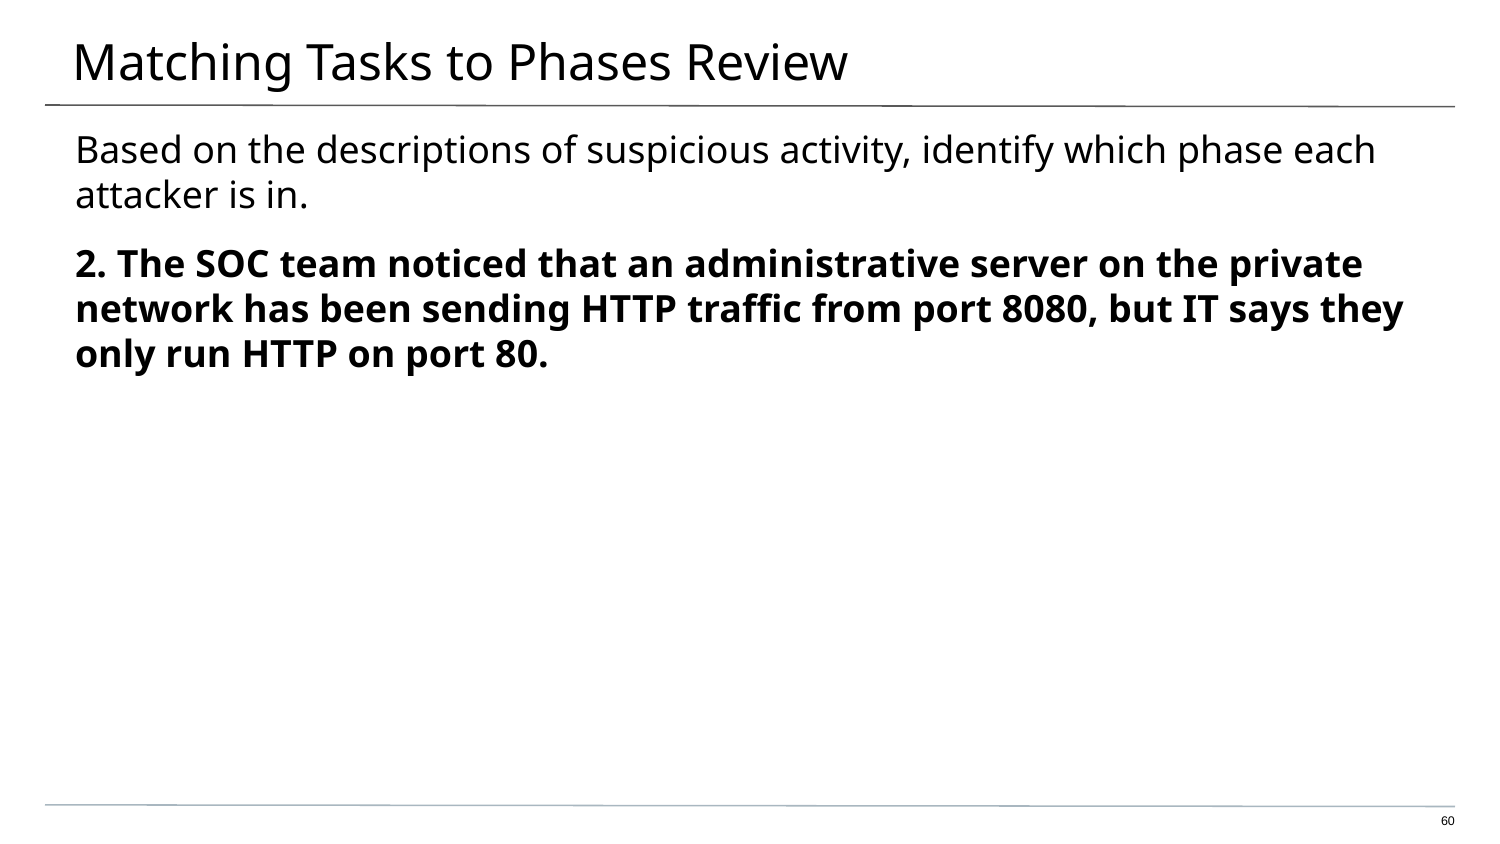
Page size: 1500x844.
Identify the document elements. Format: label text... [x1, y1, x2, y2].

subtitle Based on the descriptions of suspicious activity, identify which phase each attacker is in. [0, 110, 1500, 171]
slide_number 60 [1412, 813, 1455, 831]
title Matching Tasks to Phases Review [0, 0, 1500, 88]
list 2. The SOC team noticed that an administrative server on the private network has been sending HTTP traffic from port 8080, but IT says they only run HTTP on port 80. [0, 239, 1500, 805]
